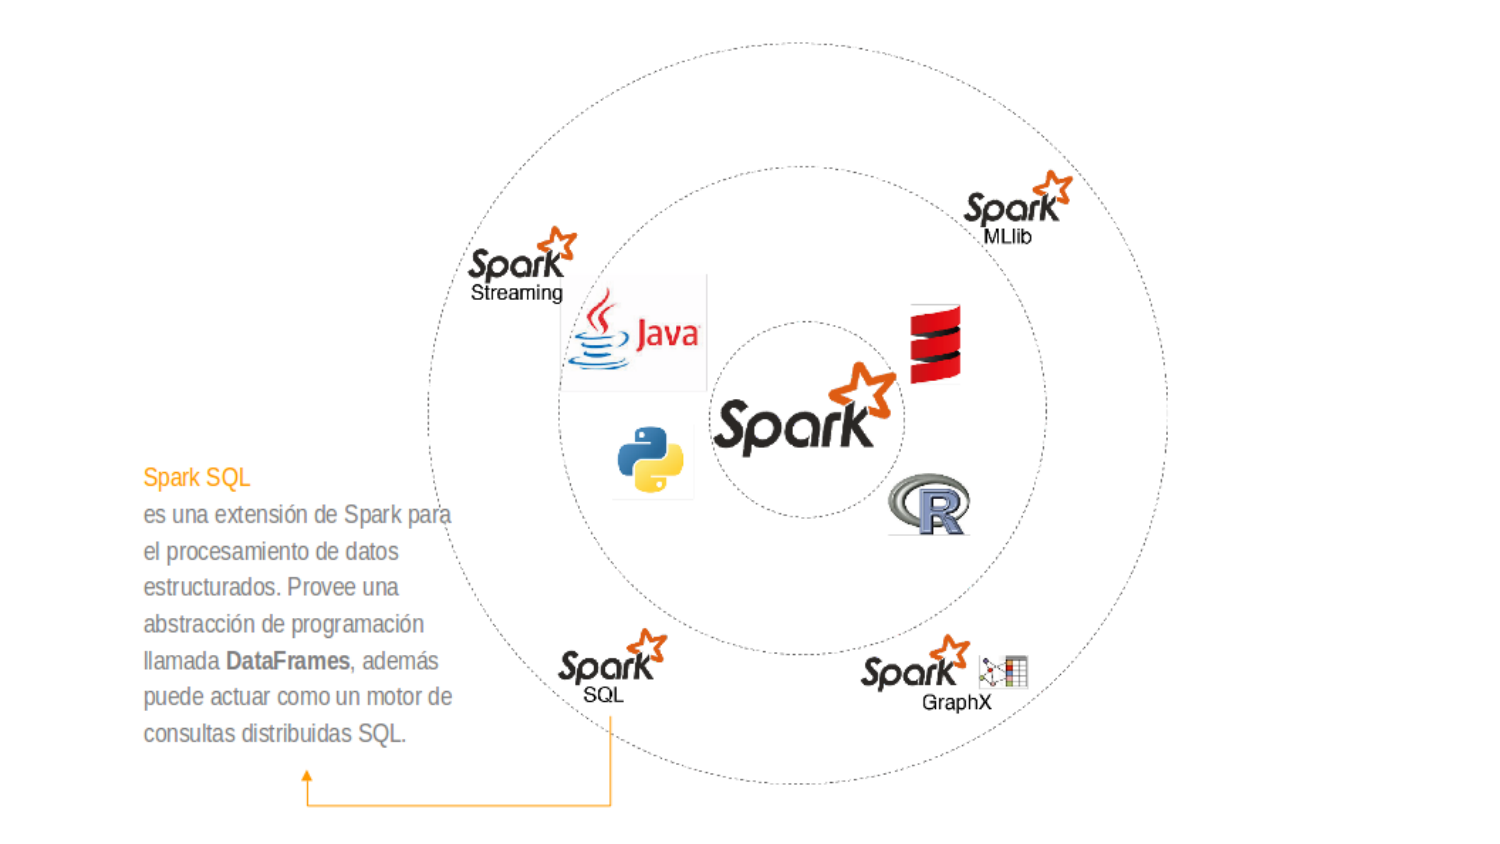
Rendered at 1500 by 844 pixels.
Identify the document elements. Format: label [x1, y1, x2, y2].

picture [120, 24, 1337, 819]
